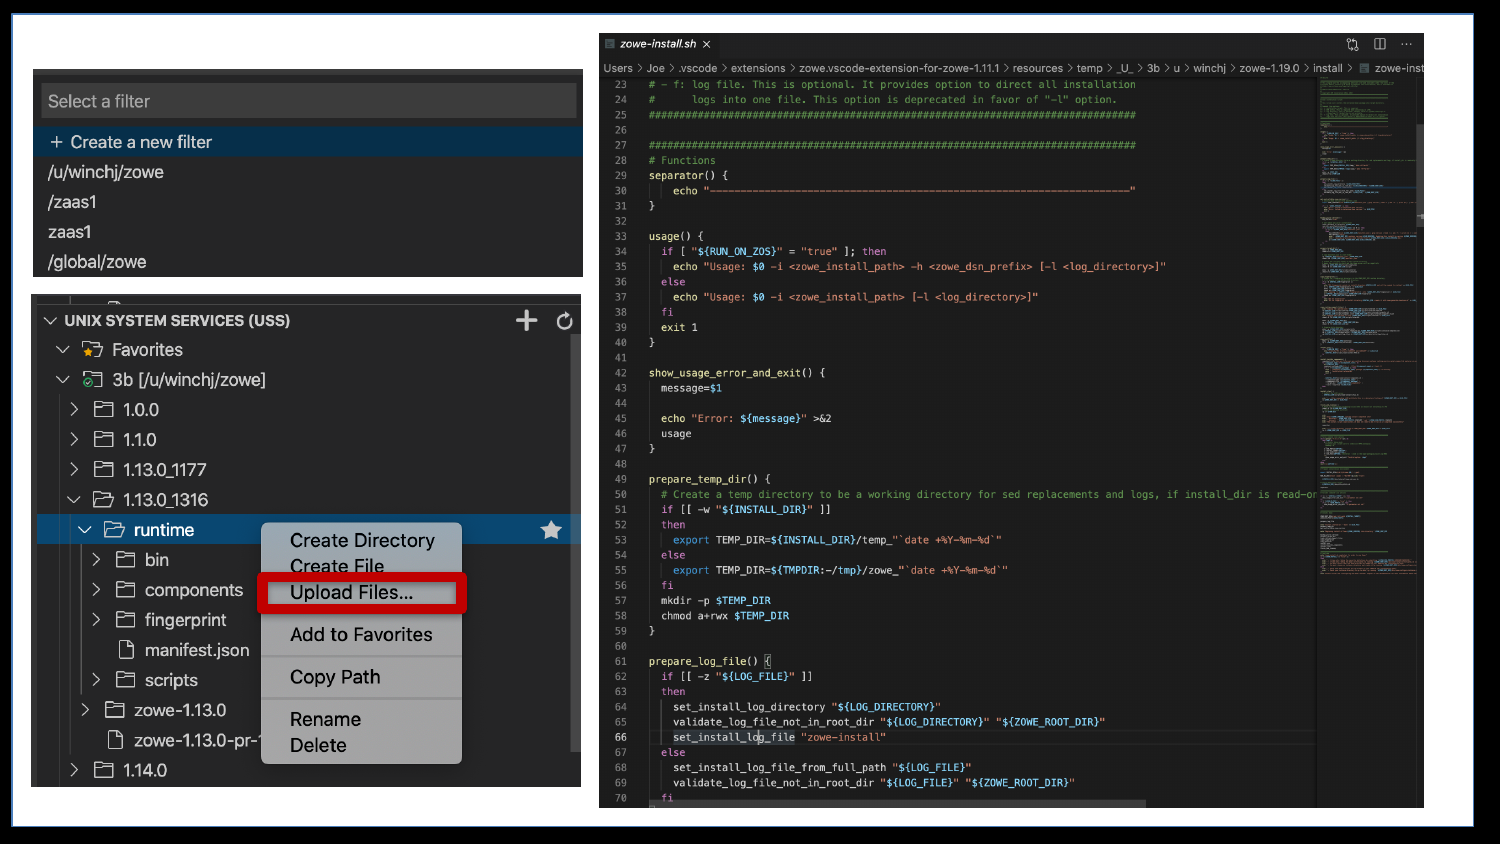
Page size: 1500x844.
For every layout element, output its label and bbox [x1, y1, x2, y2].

text_box [11, 13, 1474, 827]
picture [33, 69, 583, 278]
picture [599, 33, 1425, 808]
picture [31, 293, 581, 788]
